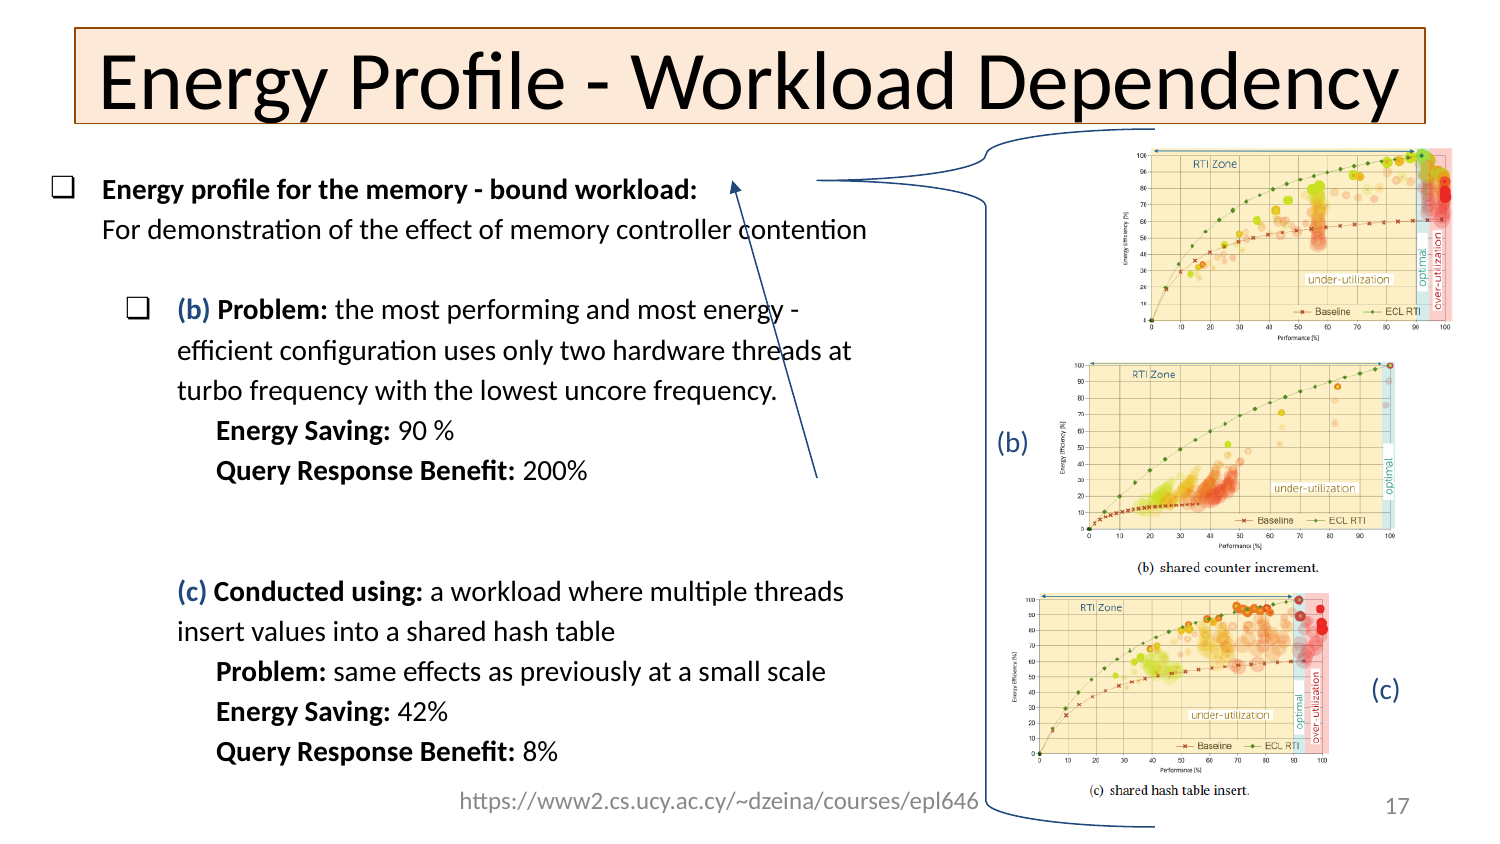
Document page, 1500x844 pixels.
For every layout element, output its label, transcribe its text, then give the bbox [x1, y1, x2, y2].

text_box [985, 487, 1155, 827]
picture [1008, 591, 1339, 804]
picture [1056, 143, 1463, 582]
title Energy Profile - Workload Dependency [75, 27, 1425, 124]
text_box https://www2.cs.ucy.ac.cy/~dzeina/courses/epl646 [75, 762, 1365, 837]
text_box [818, 129, 1155, 408]
text_box (c) [1355, 655, 1425, 734]
text_box (b) [981, 408, 1051, 487]
slide_number ‹#› [1365, 782, 1425, 827]
list Energy profile for the memory - bound workload: For demonstration of the effect of memory controller contention (b) Problem: the most performing and most energy - efficient configuration uses only two hardware threads at turbo frequency with the lowest uncore frequency. Energy Saving: 90 % Query Response Benefit: 200% (c) Conducted using: a workload where multiple threads insert values into a shared hash table Problem: same effects as previously at a small scale Energy Saving: 42% Query Response Benefit: 8% [12, 157, 899, 763]
